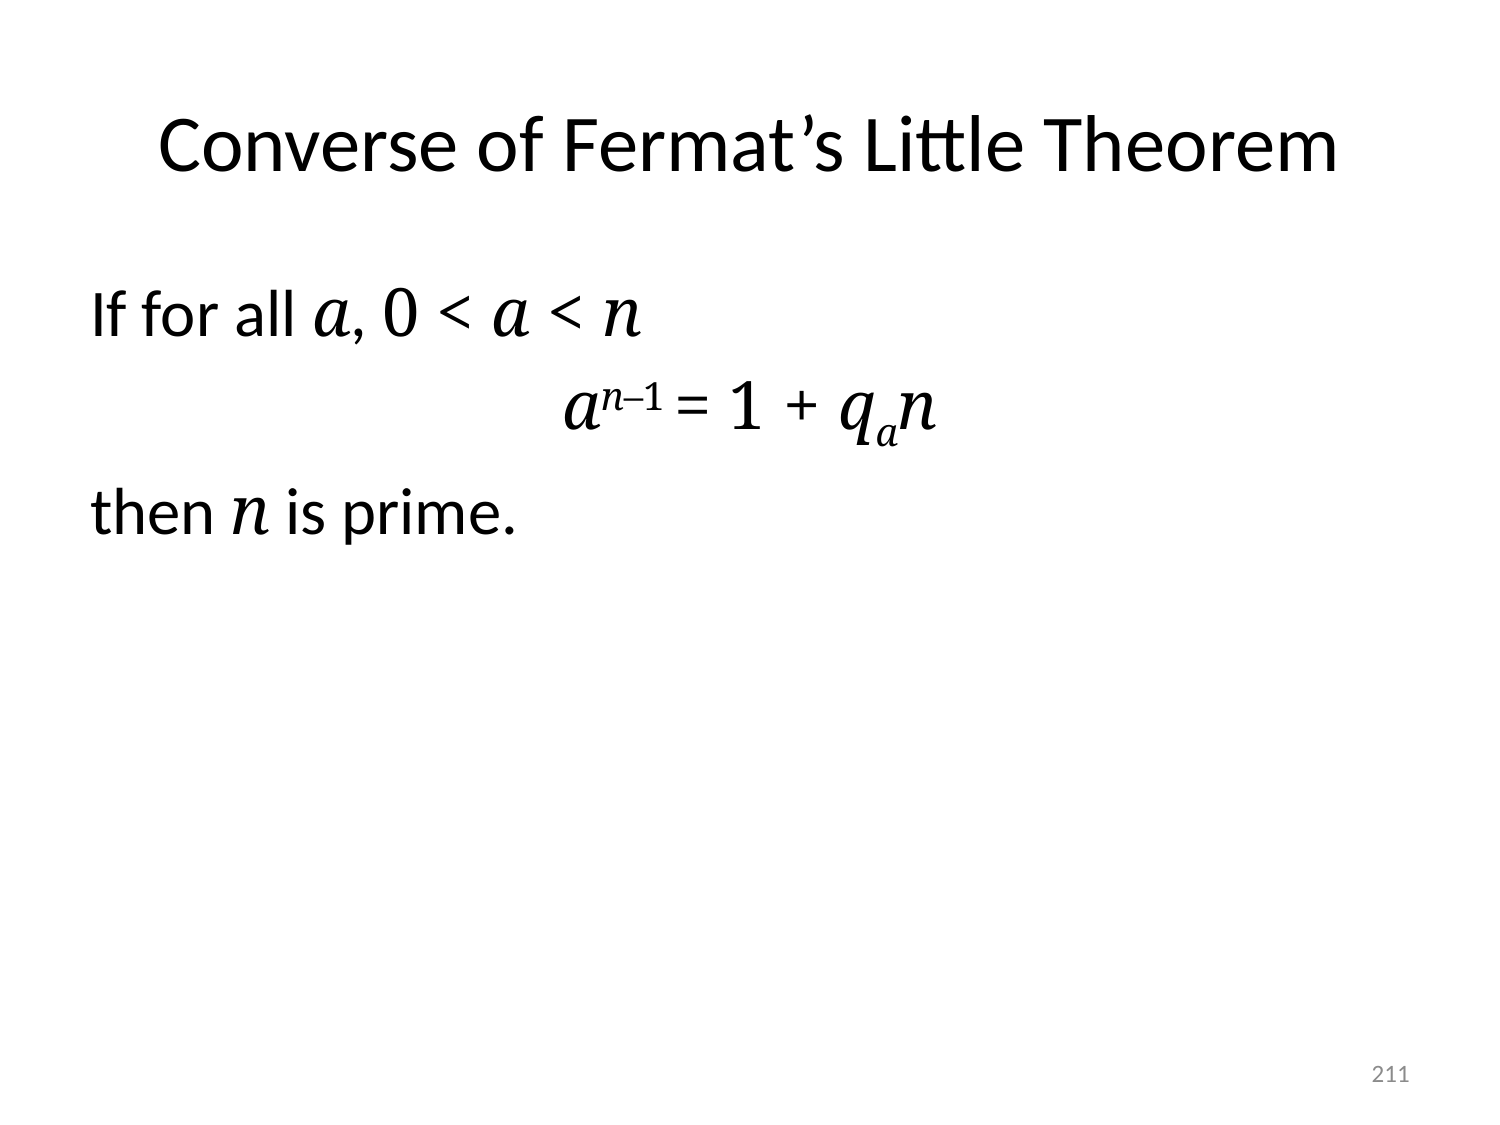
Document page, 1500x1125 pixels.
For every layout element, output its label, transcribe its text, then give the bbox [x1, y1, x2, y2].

slide_number 211 [1074, 1042, 1425, 1103]
list If for all a, 0 < a < n an–1 = 1 + qan then n is prime. [75, 262, 1425, 1005]
title Converse of Fermat’s Little Theorem [75, 45, 1425, 233]
